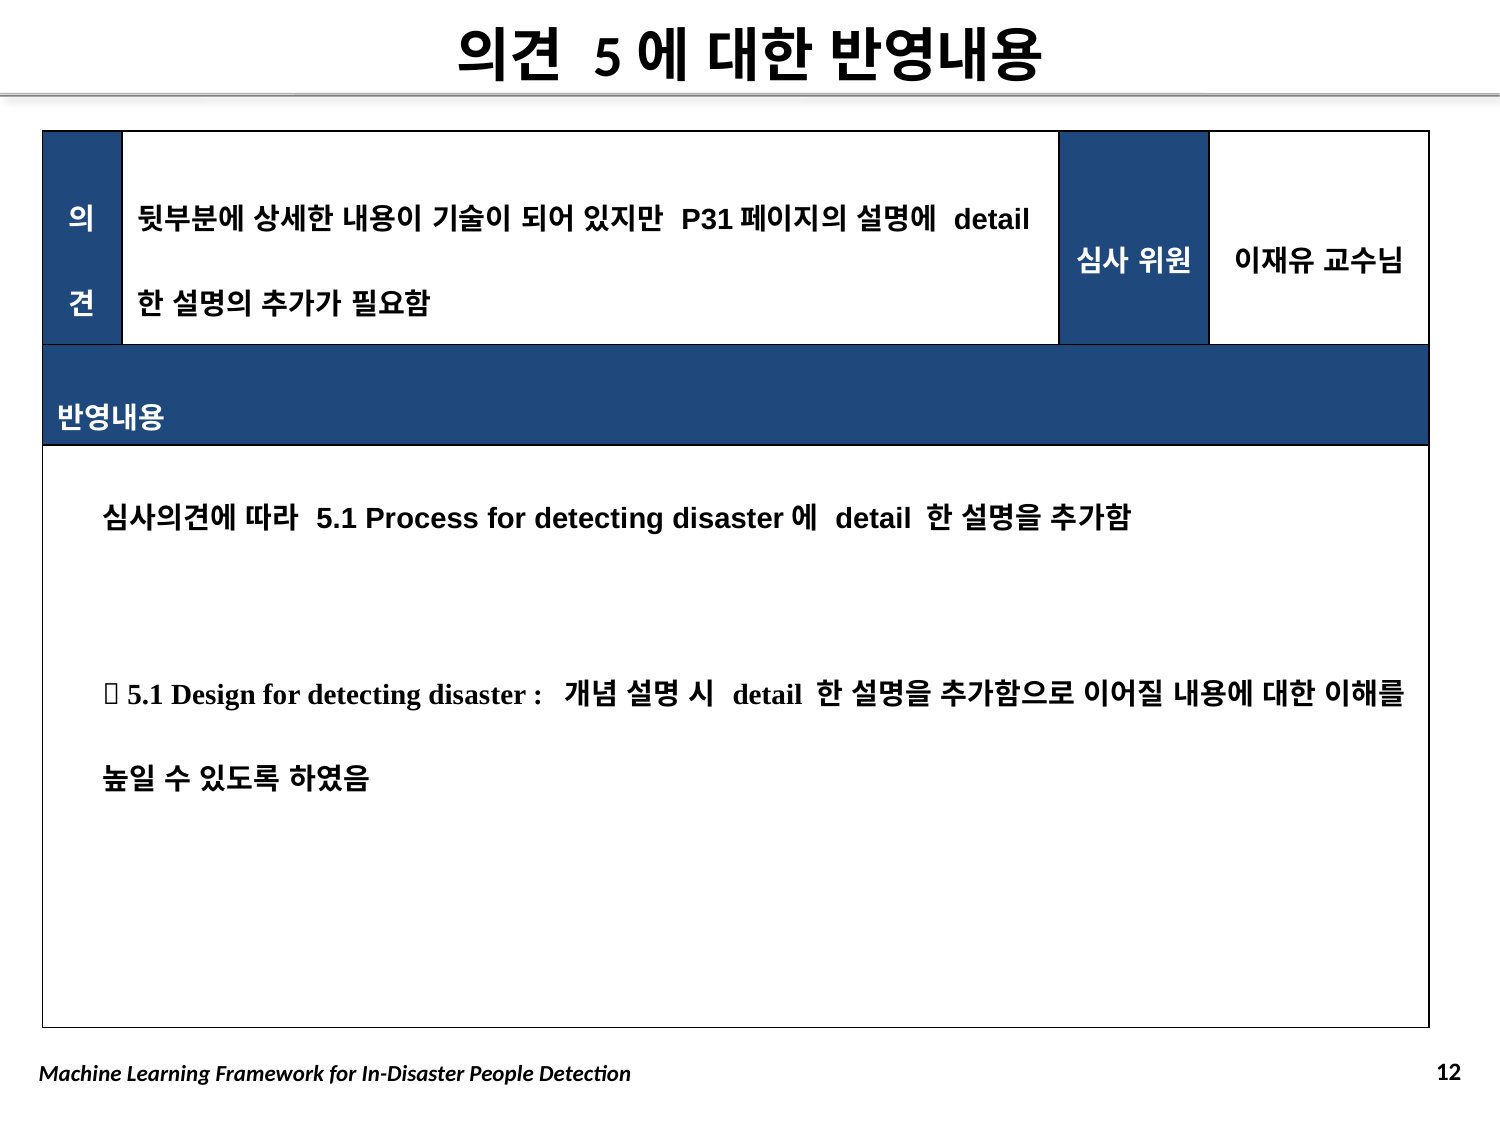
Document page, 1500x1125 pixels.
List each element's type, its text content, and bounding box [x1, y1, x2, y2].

slide_number 12 [1352, 1041, 1477, 1101]
footer Machine Learning Framework for In-Disaster People Detection [23, 1042, 1353, 1102]
title 의견 5에 대한 반영내용 [23, 11, 1477, 94]
table_header 심사 위원 [1060, 132, 1208, 344]
table_header 의견 [43, 132, 121, 344]
table_cell 심사의견에 따라 5.1 Process for detecting disaster에 detail 한 설명을 추가함  5.1 Design for detecting disaster : 개념 설명 시 detail 한 설명을 추가함으로 이어질 내용에 대한 이해를 높일 수 있도록 하였음 [43, 446, 1428, 1027]
table_cell 반영내용 [43, 345, 1428, 444]
table_header 뒷부분에 상세한 내용이 기술이 되어 있지만 P31페이지의 설명에 detail 한 설명의 추가가 필요함 [123, 132, 1058, 344]
table_header 이재유 교수님 [1210, 132, 1428, 344]
